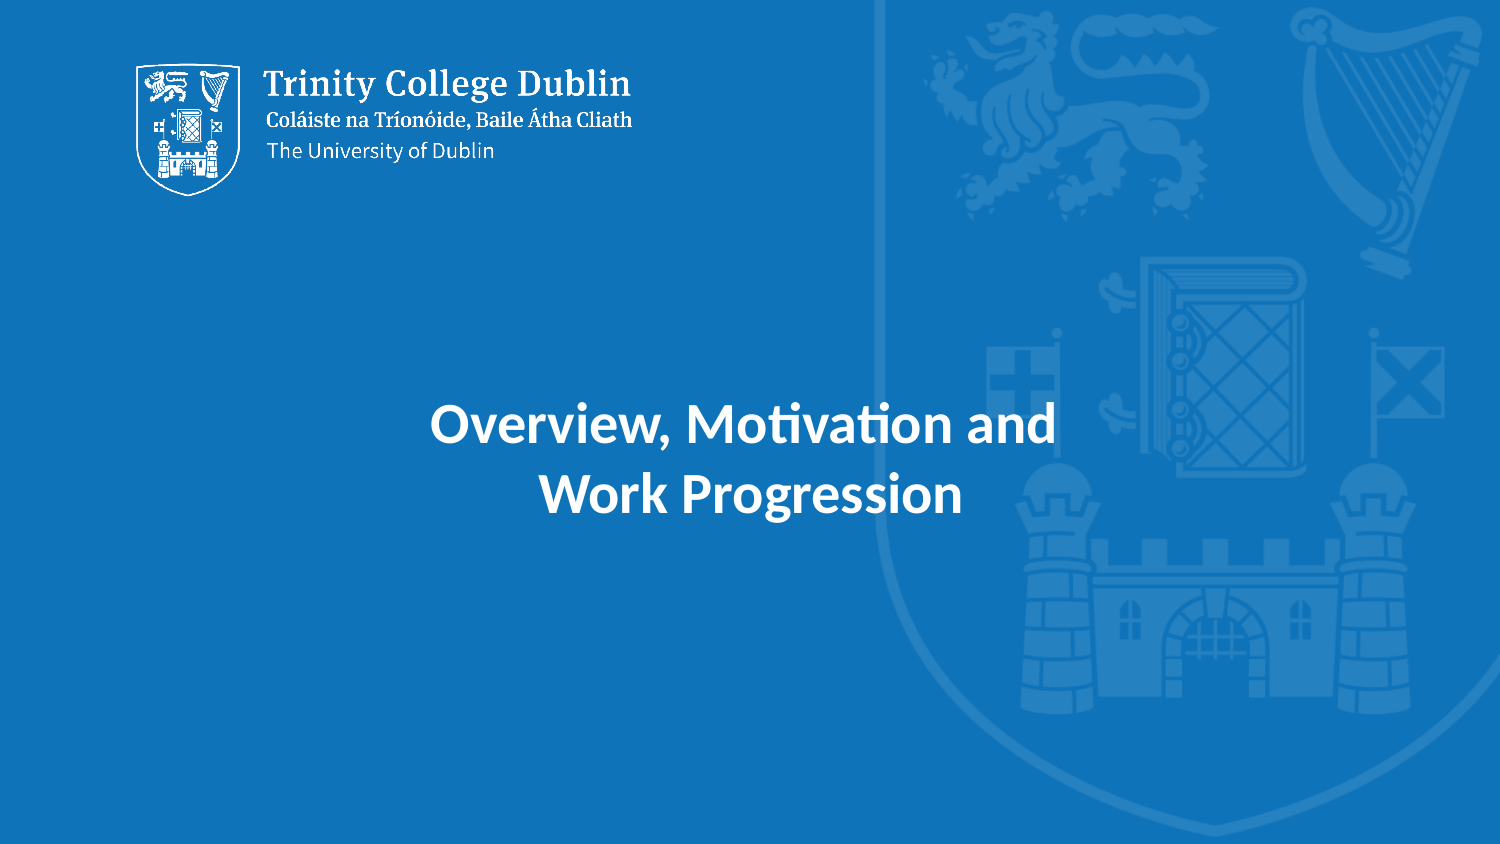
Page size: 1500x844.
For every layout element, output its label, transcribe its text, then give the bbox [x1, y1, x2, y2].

picture [134, 62, 634, 197]
title Overview, Motivation and Work Progression [135, 457, 1367, 526]
